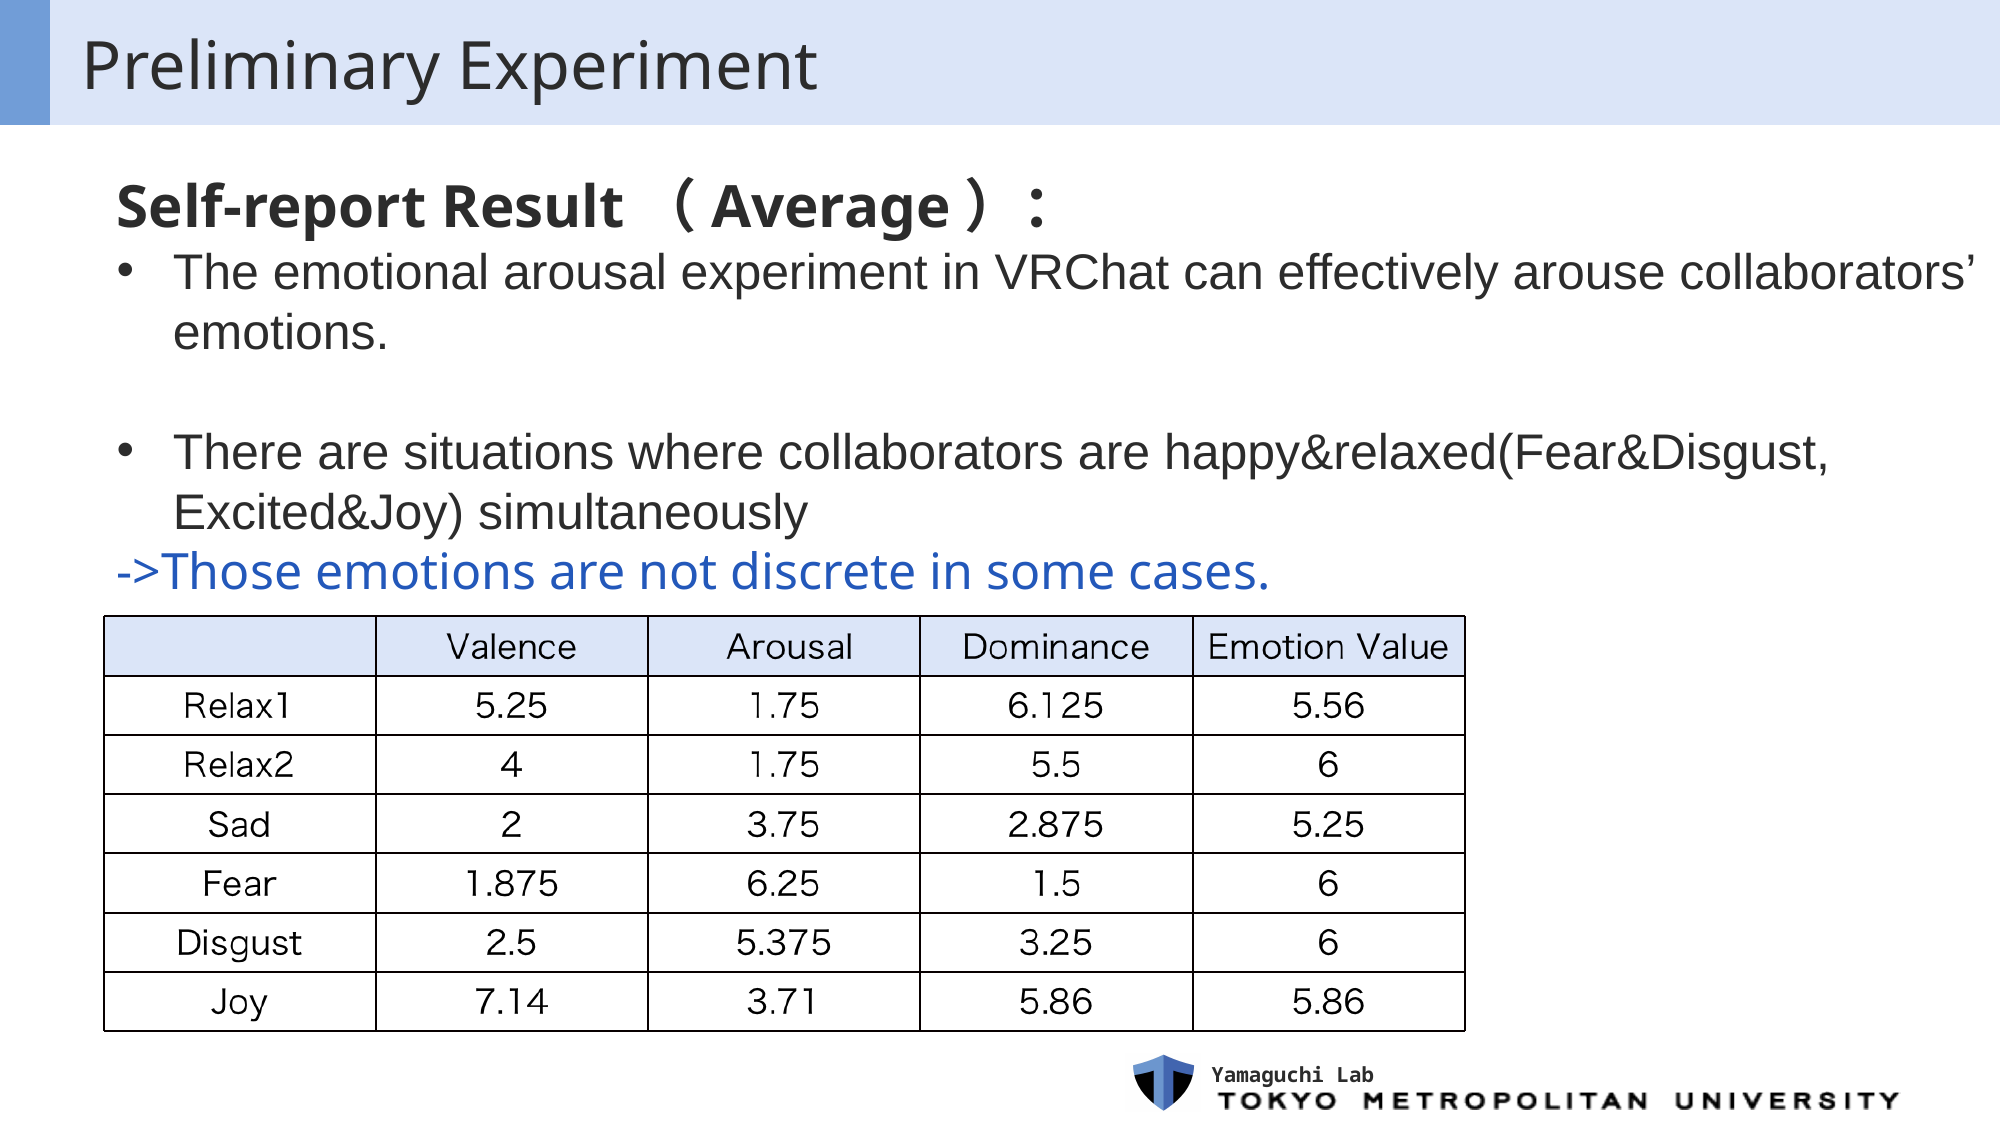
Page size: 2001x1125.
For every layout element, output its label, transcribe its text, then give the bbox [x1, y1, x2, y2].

picture [1217, 1091, 1901, 1110]
text_box Self-report Result（Average）： The emotional arousal experiment in VRChat can effectively arouse collaborators’ emotions. There are situations where collaborators are happy&relaxed(Fear&Disgust, Excited&Joy) simultaneously ->Those emotions are not discrete in some cases. [101, 162, 2000, 607]
title Preliminary Experiment [66, 0, 2000, 125]
picture [1125, 1053, 1201, 1112]
slide_number [1820, 1067, 1987, 1105]
picture [101, 611, 1473, 1036]
